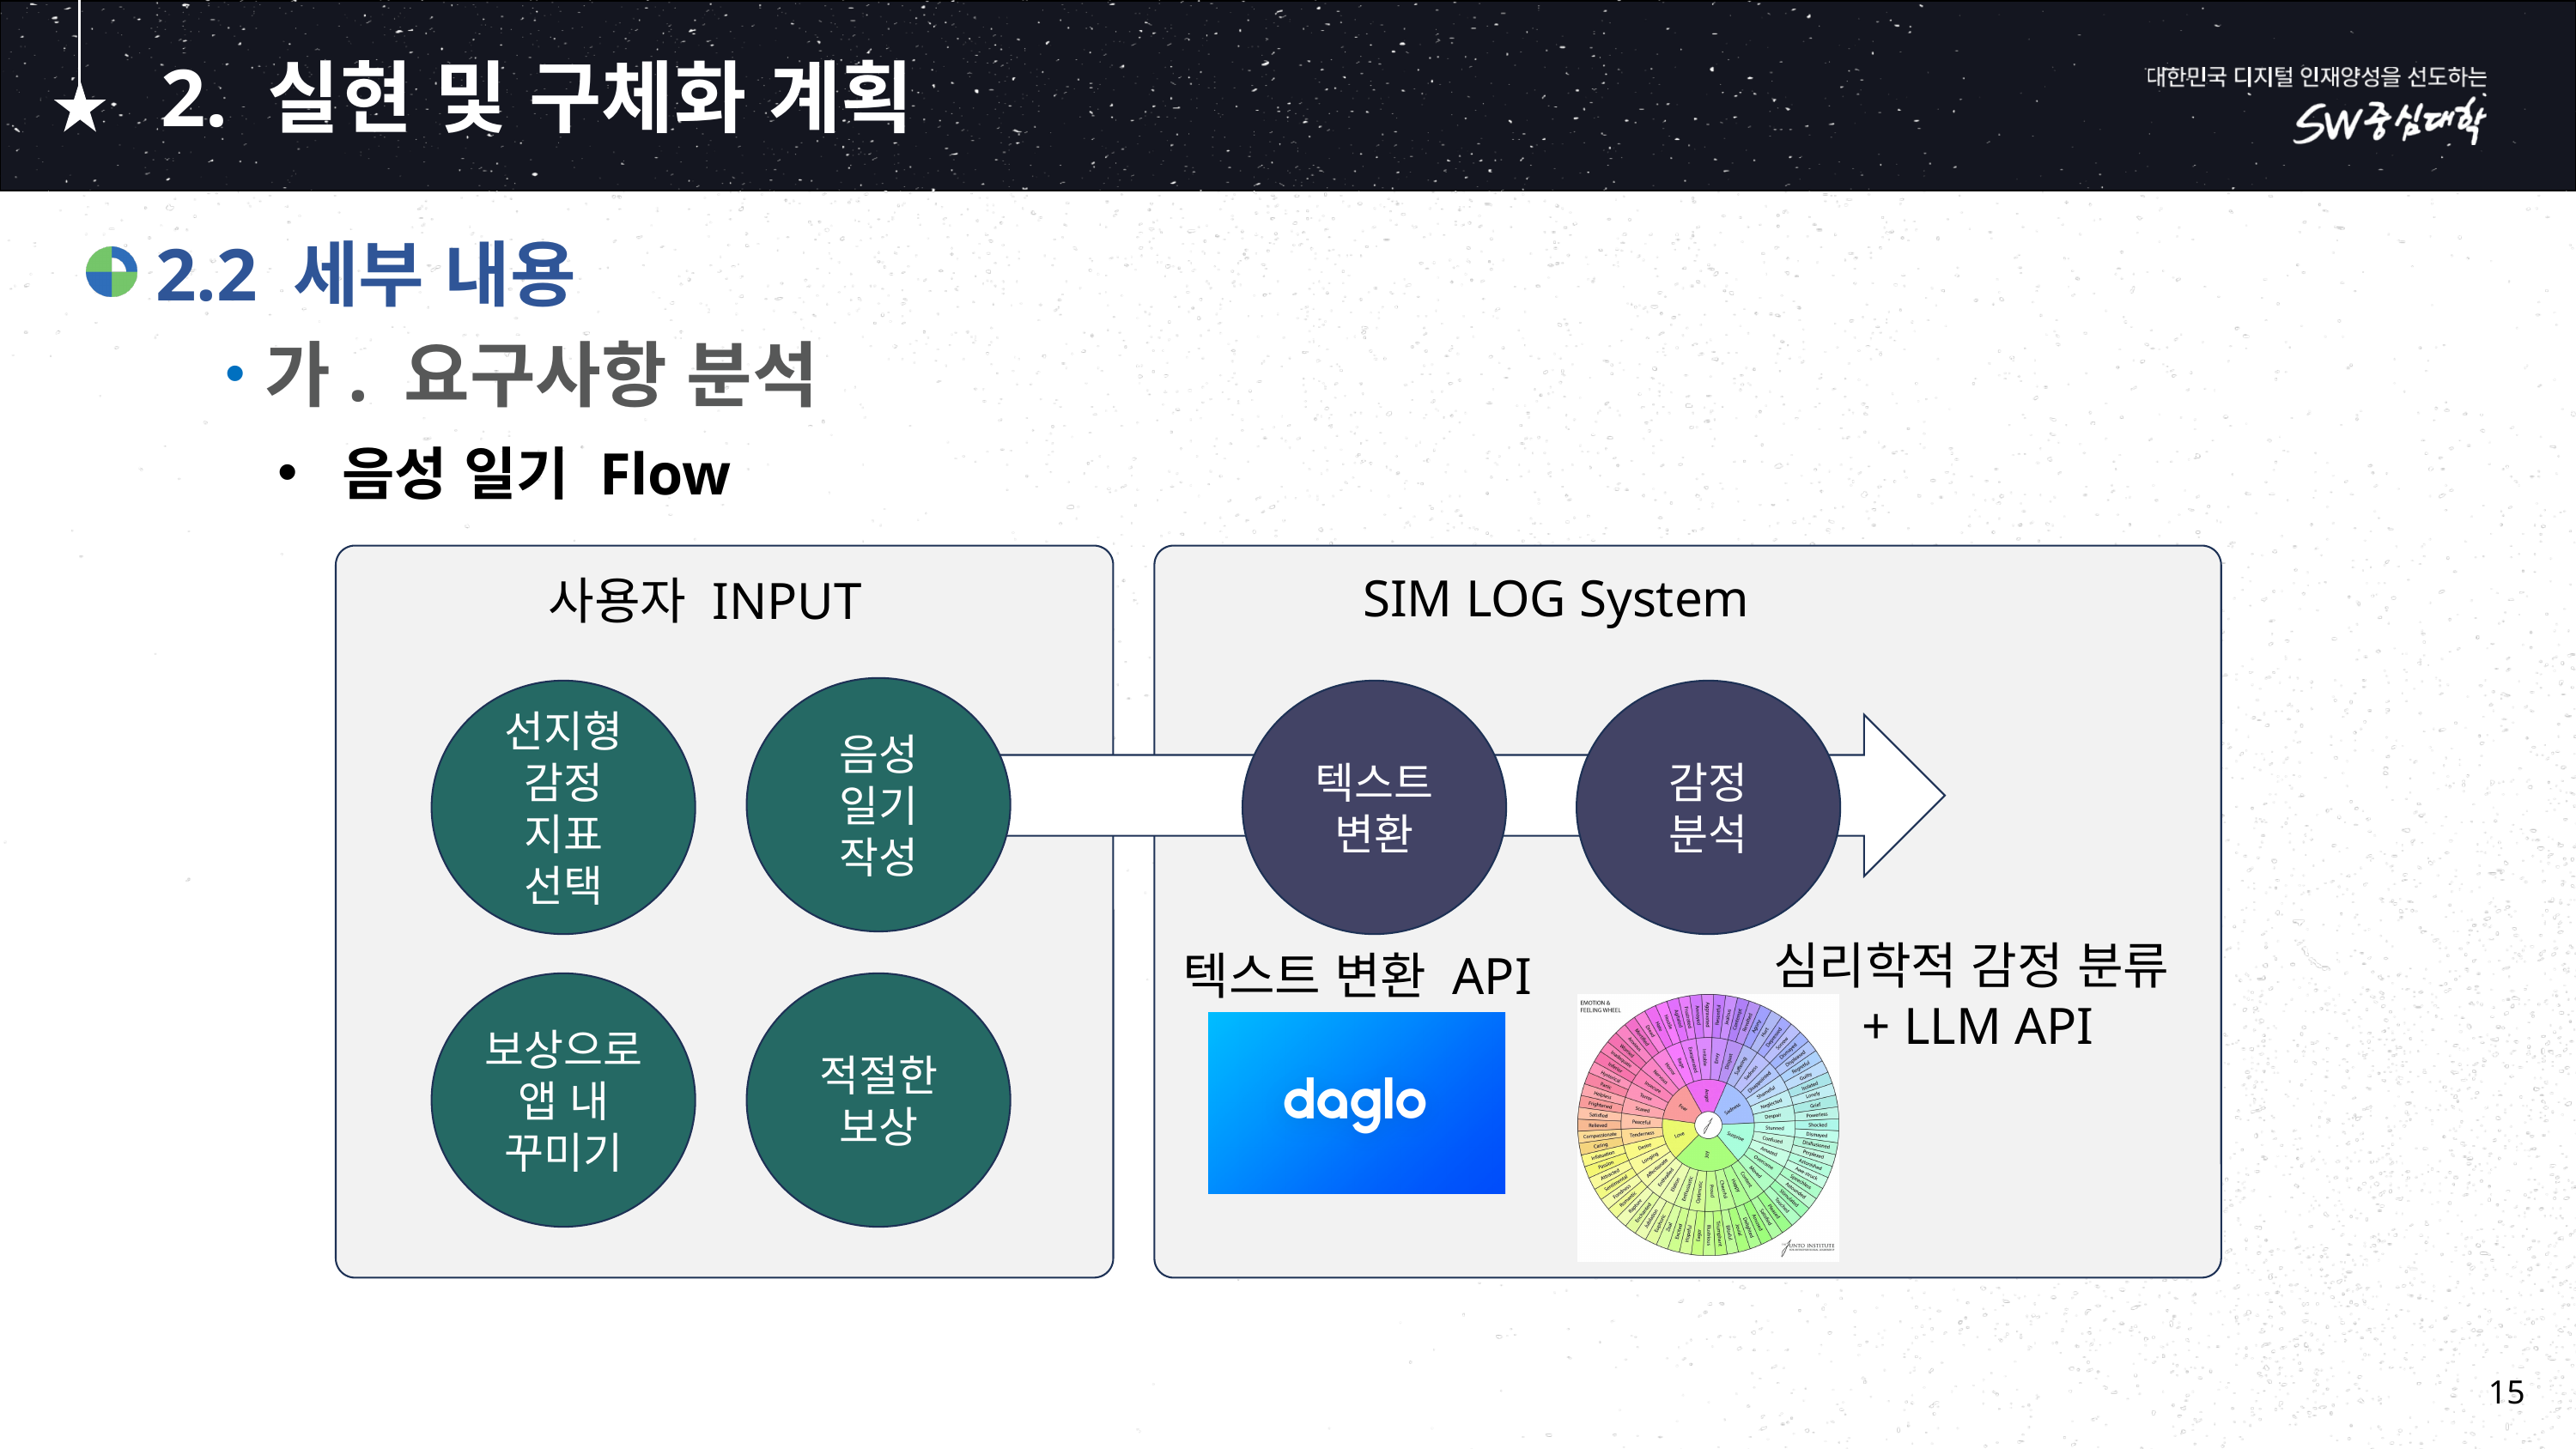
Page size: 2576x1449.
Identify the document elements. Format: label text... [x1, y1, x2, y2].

text_box [1001, 754, 1253, 837]
text_box 사용자 INPUT [349, 562, 946, 635]
text_box 음성 일기 Flow [200, 430, 2221, 512]
title 2. 실현 및 구체화 계획 [148, 39, 2576, 152]
picture [86, 246, 137, 297]
text_box 텍스트 변환 [1241, 679, 1508, 936]
text_box 심리학적 감정 분류 + LLM API [1570, 927, 2258, 1061]
text_box 보상으로 앱 내 꾸미기 [430, 972, 696, 1228]
text_box [334, 544, 1115, 1279]
text_box 2.2 세부 내용 [74, 222, 1425, 321]
text_box [1153, 1011, 2222, 1279]
text_box 선지형 감정 지표 선택 [430, 679, 696, 936]
list 가. 요구사항 분석 [148, 205, 2445, 528]
text_box 적절한 보상 [745, 972, 1012, 1228]
text_box [1830, 712, 1947, 879]
text_box SIM LOG System [1167, 560, 1946, 634]
text_box [1496, 754, 1587, 837]
picture [1208, 1012, 1506, 1194]
text_box [1153, 837, 1660, 938]
text_box 음성 일기 작성 [745, 676, 1012, 933]
picture [1577, 994, 1839, 1262]
text_box 텍스트 변환 API [1000, 938, 1598, 1011]
text_box [1153, 544, 2222, 927]
text_box 감정 분석 [1576, 679, 1842, 927]
